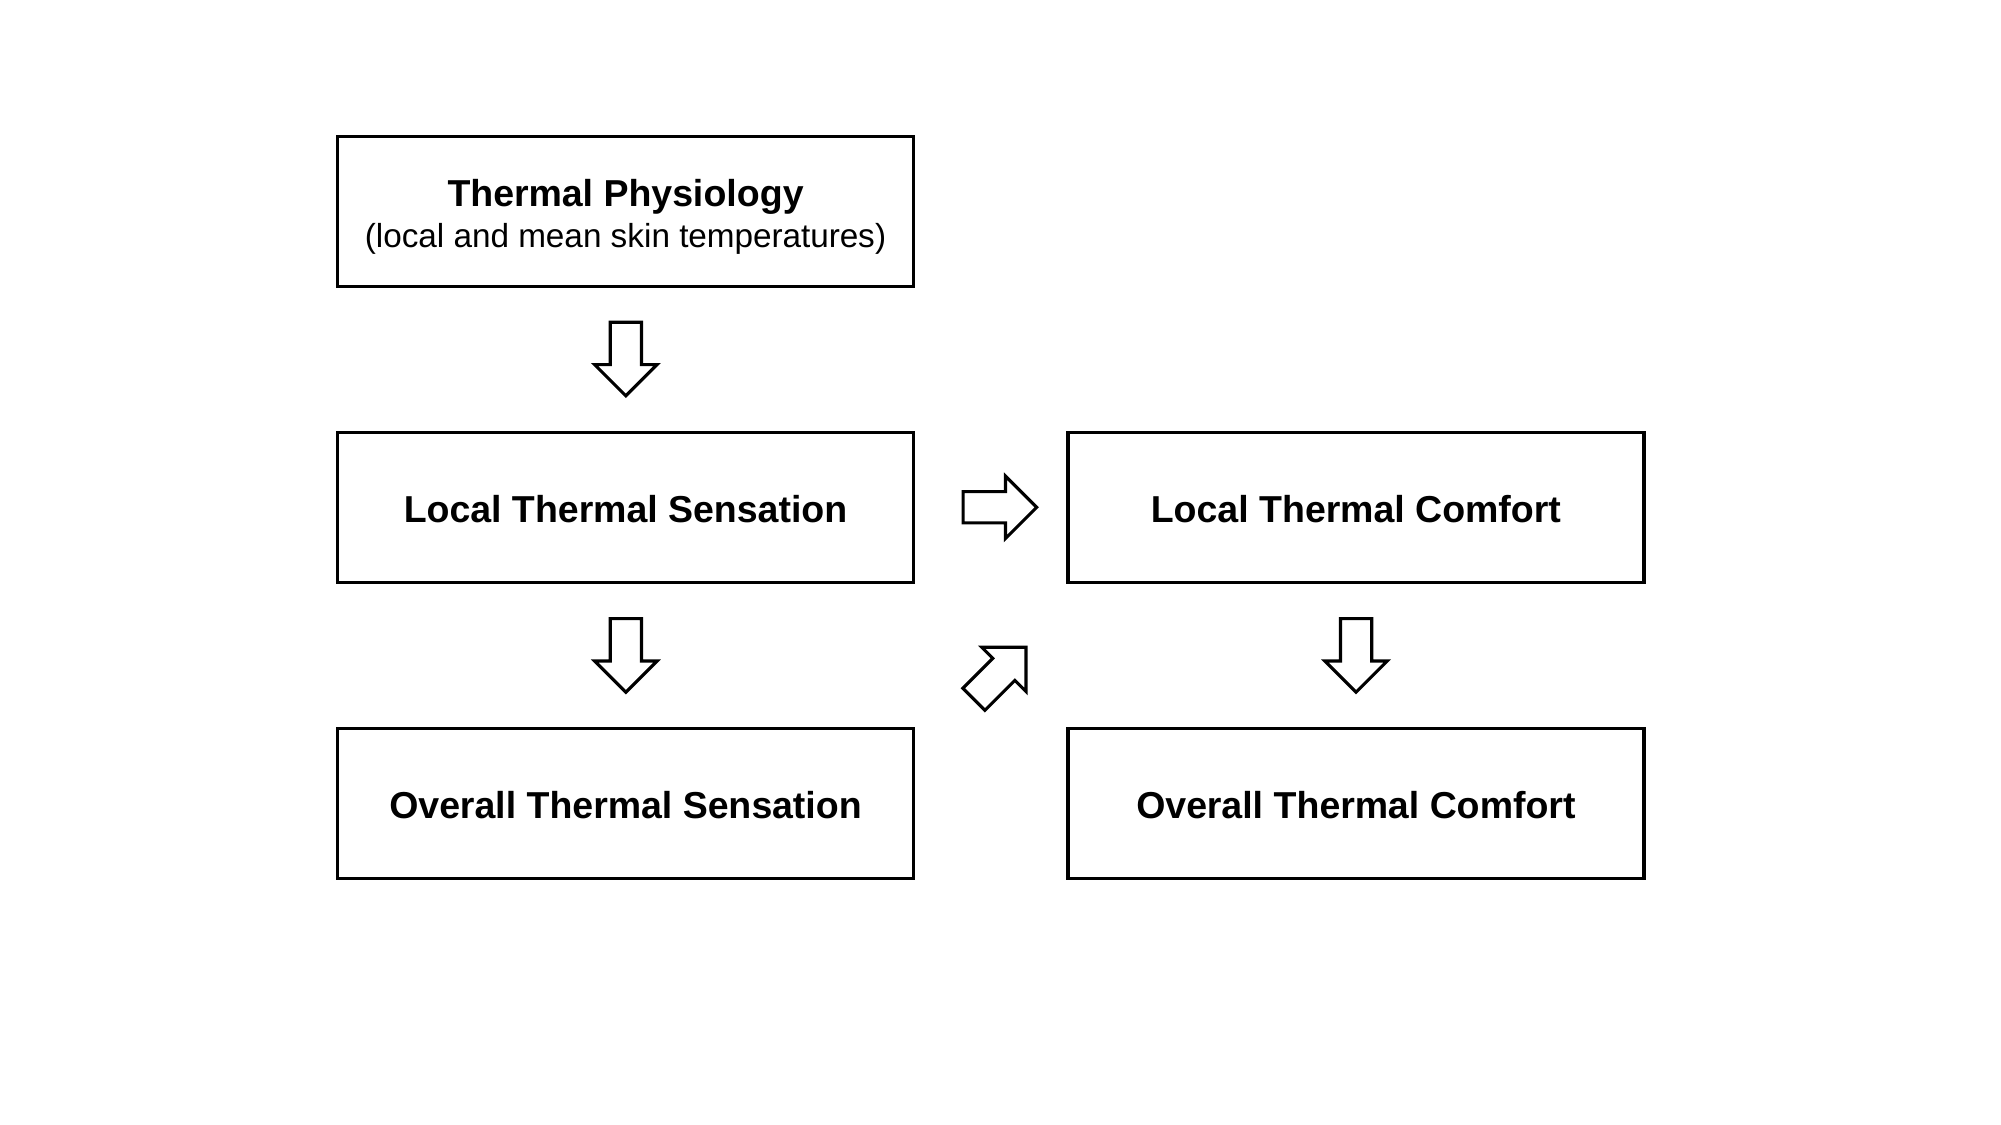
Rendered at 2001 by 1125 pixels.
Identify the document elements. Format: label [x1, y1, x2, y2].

text_box [337, 135, 1645, 880]
